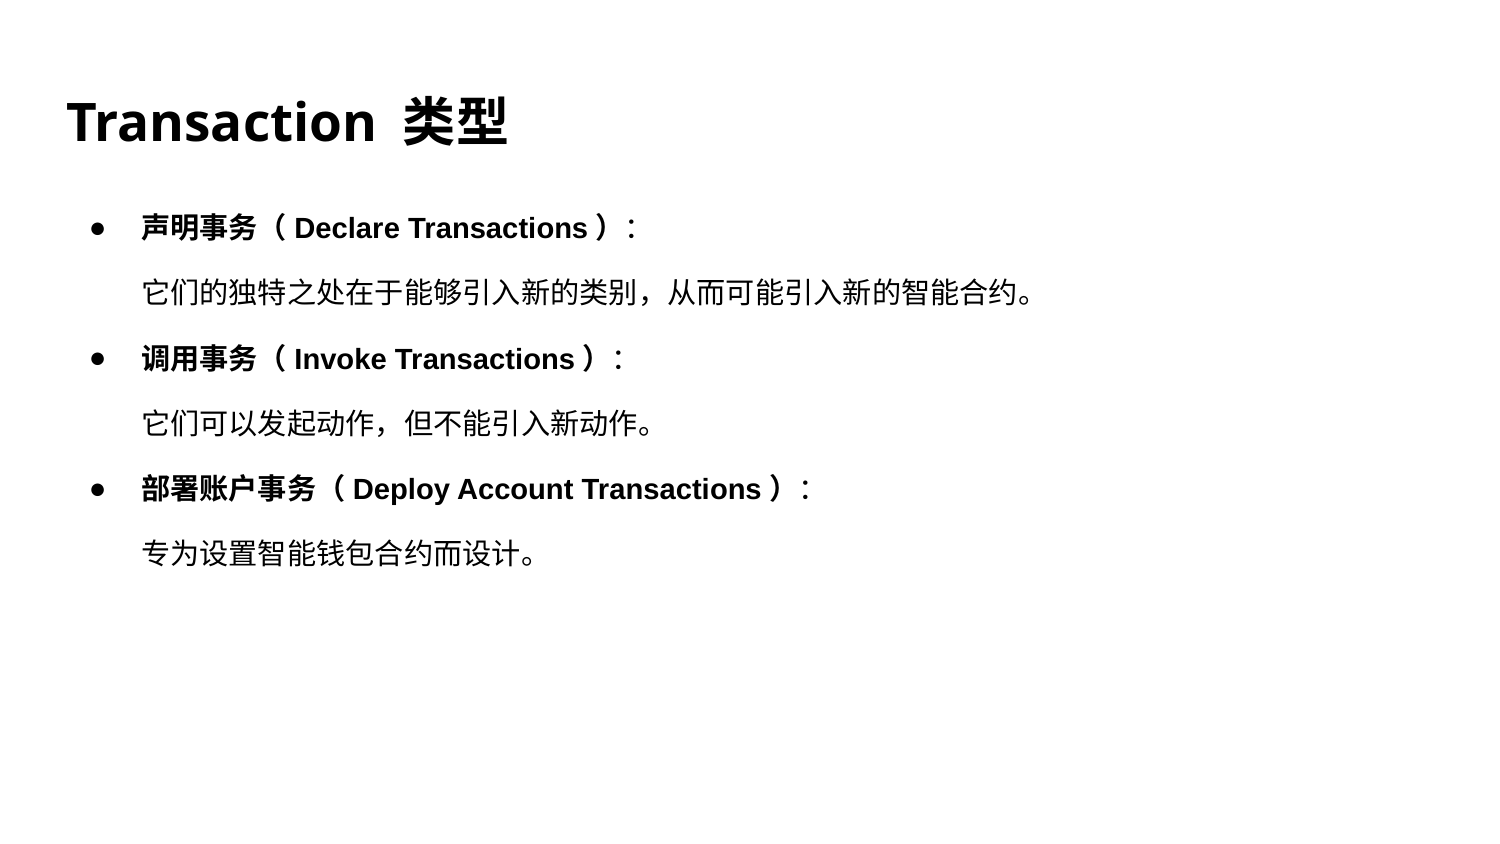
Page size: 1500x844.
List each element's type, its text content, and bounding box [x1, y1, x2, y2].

title Transaction 类型 [51, 72, 1449, 167]
list 声明事务（Declare Transactions）： 它们的独特之处在于能够引入新的类别，从而可能引入新的智能合约。 调用事务（Invoke Transactions）： 它们可以发起动作，但不能引入新动作。 部署账户事务（Deploy Account Transactions）： 专为设置智能钱包合约而设计。 [51, 189, 1449, 750]
